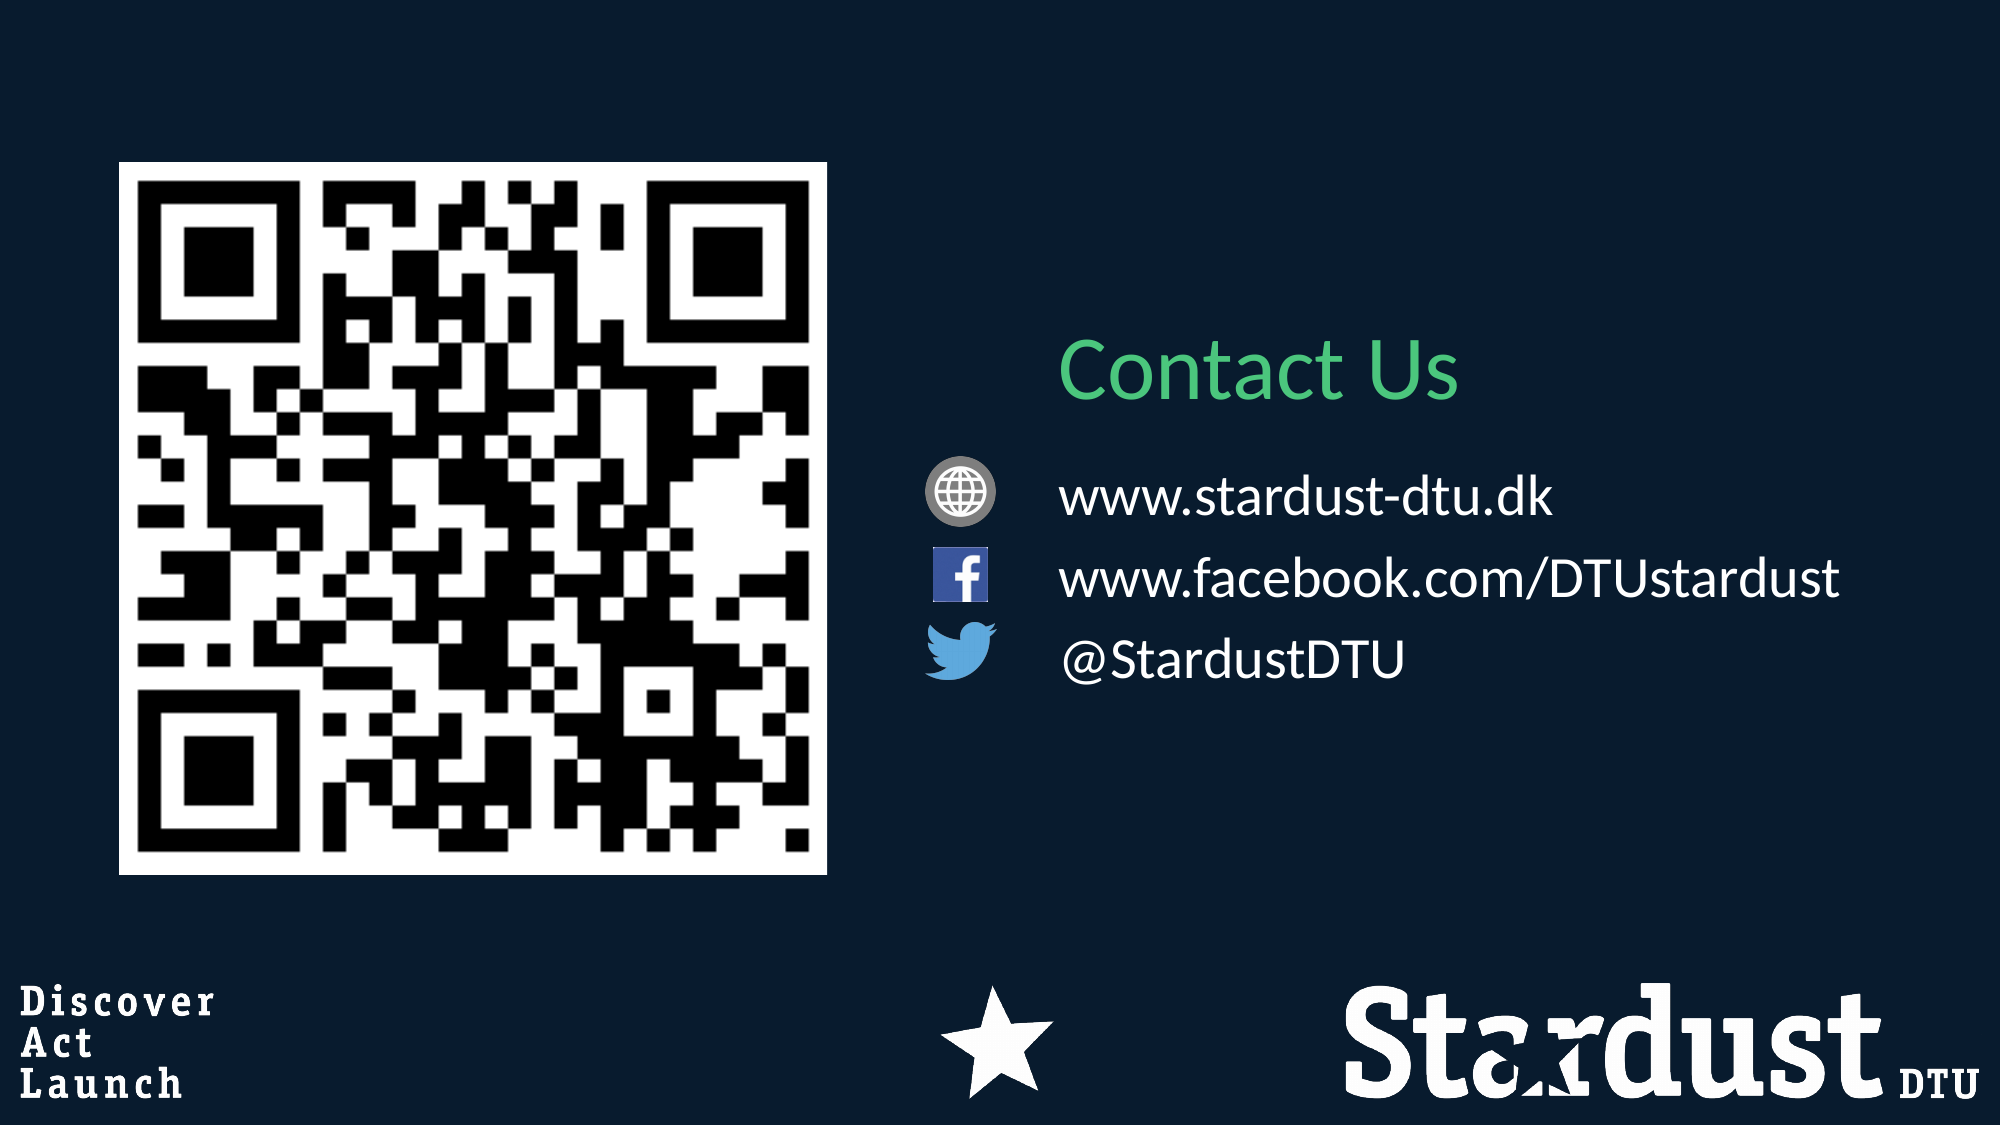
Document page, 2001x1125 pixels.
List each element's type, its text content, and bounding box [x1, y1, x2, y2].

picture [118, 162, 828, 875]
text_box www.facebook.com/DTUstardust [1043, 510, 1910, 591]
title Contact Us [1043, 309, 1569, 428]
picture [938, 983, 1062, 1099]
picture [18, 983, 214, 1099]
picture [925, 621, 997, 680]
picture [925, 456, 996, 528]
text_box www.stardust-dtu.dk [1043, 428, 1910, 510]
picture [1345, 983, 1982, 1099]
picture [932, 546, 989, 603]
text_box @StardustDTU [1043, 591, 1910, 728]
